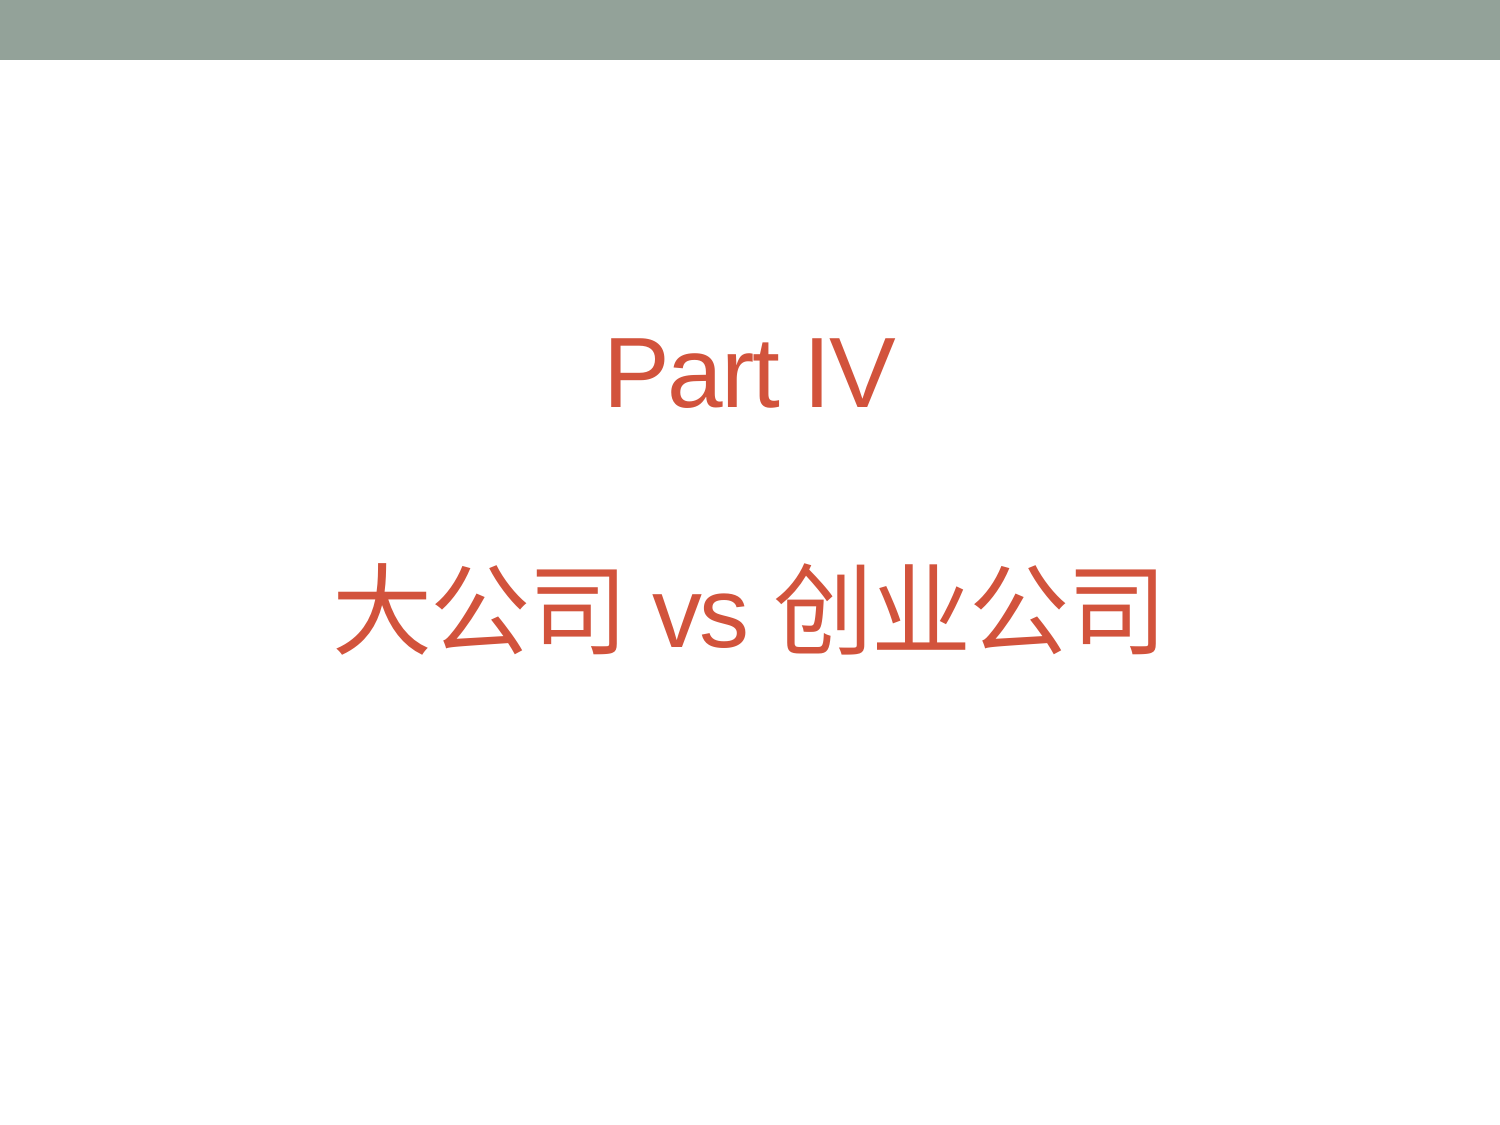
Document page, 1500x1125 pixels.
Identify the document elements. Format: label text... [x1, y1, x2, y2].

title Part IV 大公司vs创业公司 [75, 406, 1425, 570]
